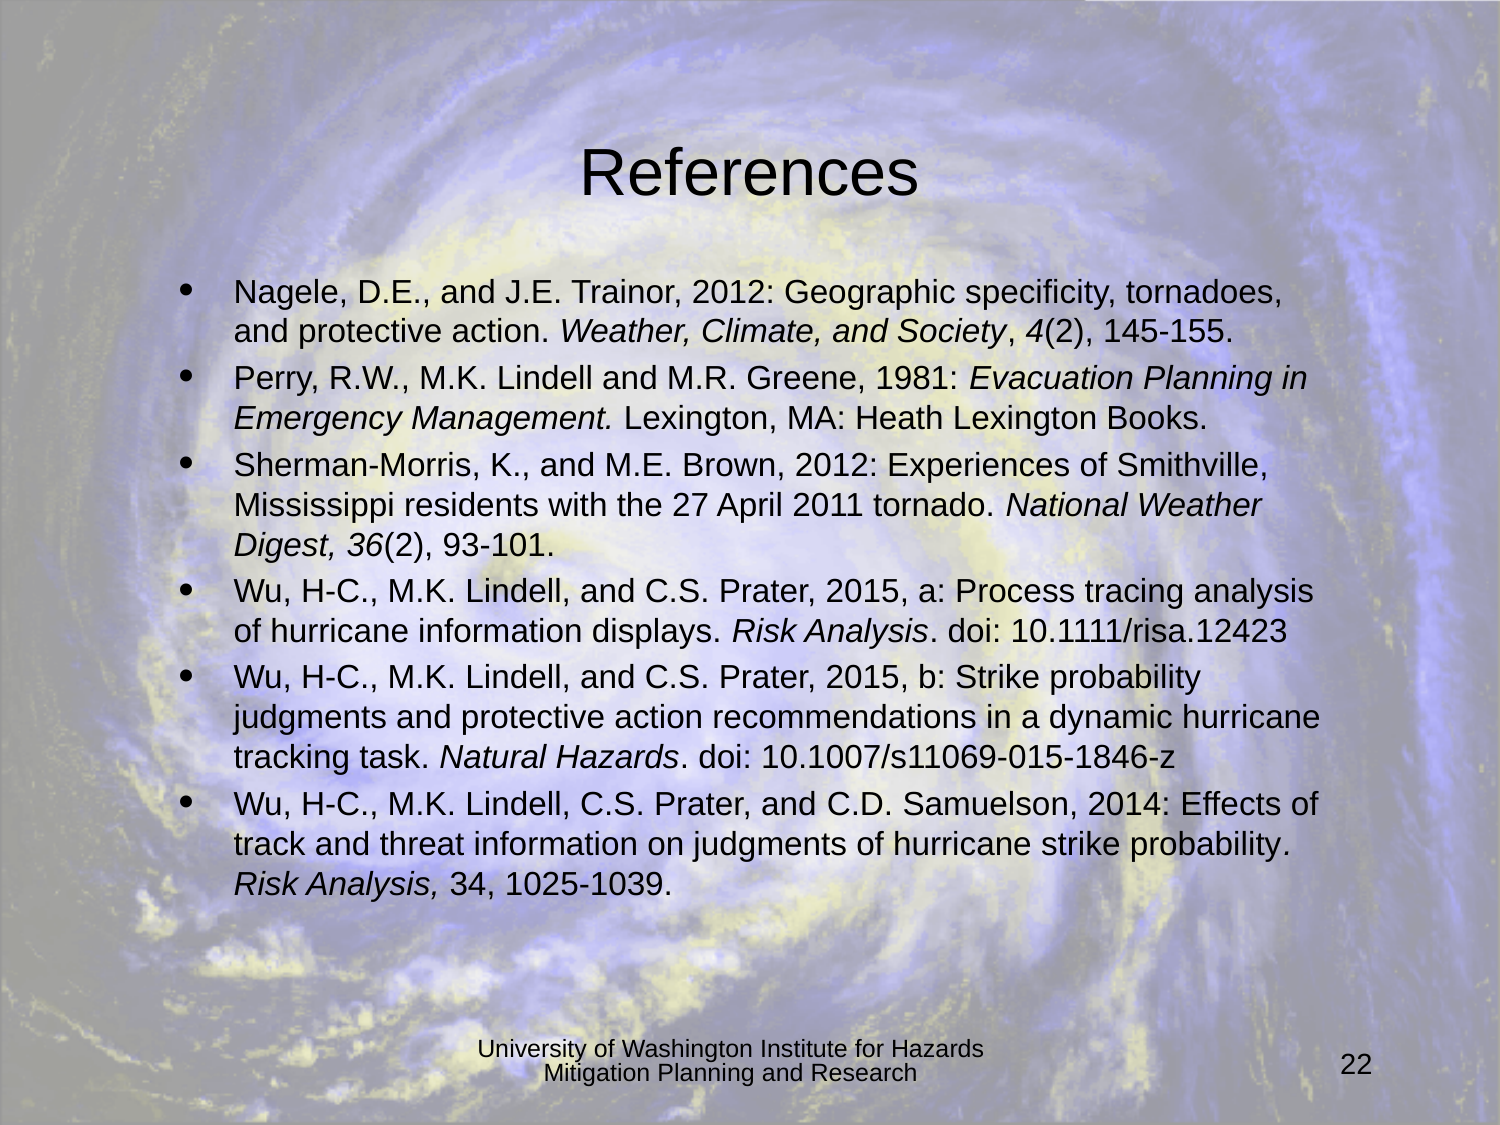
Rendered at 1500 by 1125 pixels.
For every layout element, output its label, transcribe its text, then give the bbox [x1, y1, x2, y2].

title References [161, 99, 1339, 238]
footer University of Washington Institute for Hazards Mitigation Planning and Research [436, 1024, 1026, 1101]
picture [0, 0, 1500, 1125]
slide_number 22 [1074, 1024, 1388, 1101]
list Nagele, D.E., and J.E. Trainor, 2012: Geographic specificity, tornadoes, and protective action. Weather, Climate, and Society, 4(2), 145-155. Perry, R.W., M.K. Lindell and M.R. Greene, 1981: Evacuation Planning in Emergency Management. Lexington, MA: Heath Lexington Books. Sherman-Morris, K., and M.E. Brown, 2012: Experiences of Smithville, Mississippi residents with the 27 April 2011 tornado. National Weather Digest, 36(2), 93-101. Wu, H-C., M.K. Lindell, and C.S. Prater, 2015, a: Process tracing analysis of hurricane information displays. Risk Analysis. doi: 10.1111/risa.12423 Wu, H-C., M.K. Lindell, and C.S. Prater, 2015, b: Strike probability judgments and protective action recommendations in a dynamic hurricane tracking task. Natural Hazards. doi: 10.1007/s11069-015-1846-z Wu, H-C., M.K. Lindell, C.S. Prater, and C.D. Samuelson, 2014: Effects of track and threat information on judgments of hurricane strike probability. Risk Analysis, 34, 1025-1039. [161, 261, 1339, 1001]
